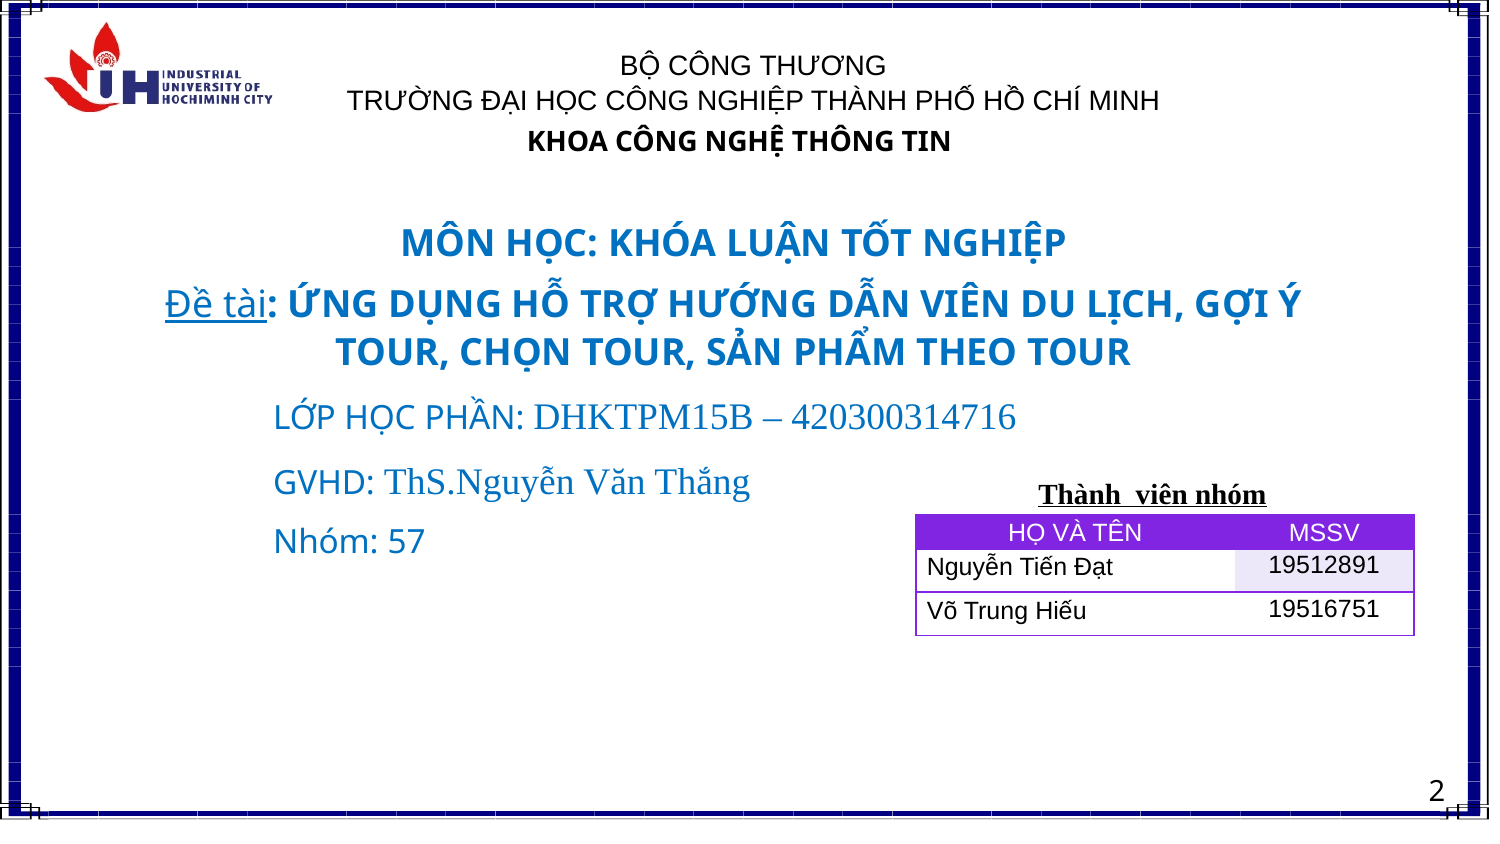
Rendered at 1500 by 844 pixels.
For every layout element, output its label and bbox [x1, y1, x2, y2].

text_box [0, 0, 1490, 820]
picture [40, 22, 273, 113]
